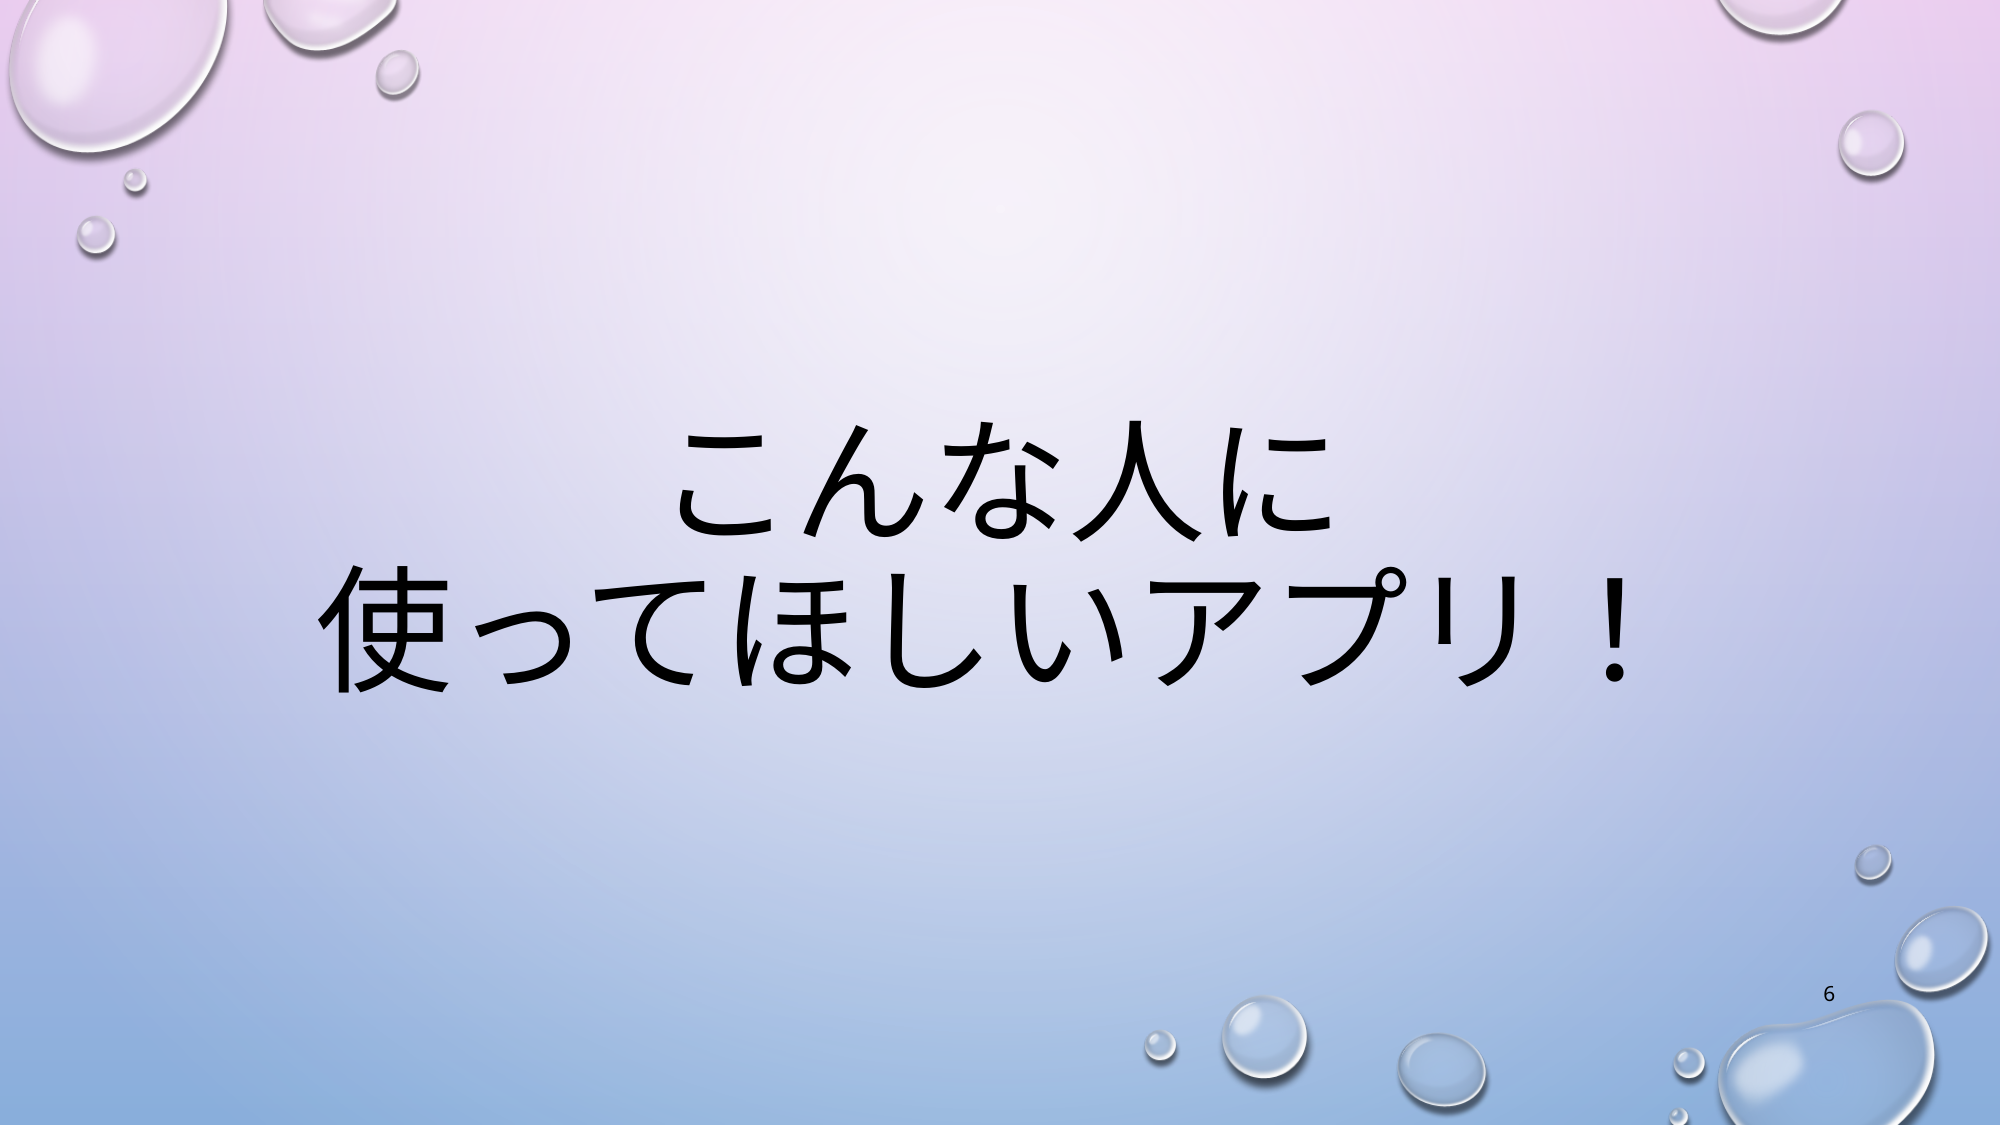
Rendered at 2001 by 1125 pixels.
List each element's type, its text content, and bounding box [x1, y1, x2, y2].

title こんな人に 使ってほしいアプリ！ [149, 431, 1851, 694]
picture [0, 0, 2000, 1125]
slide_number 6 [1724, 965, 1851, 1025]
